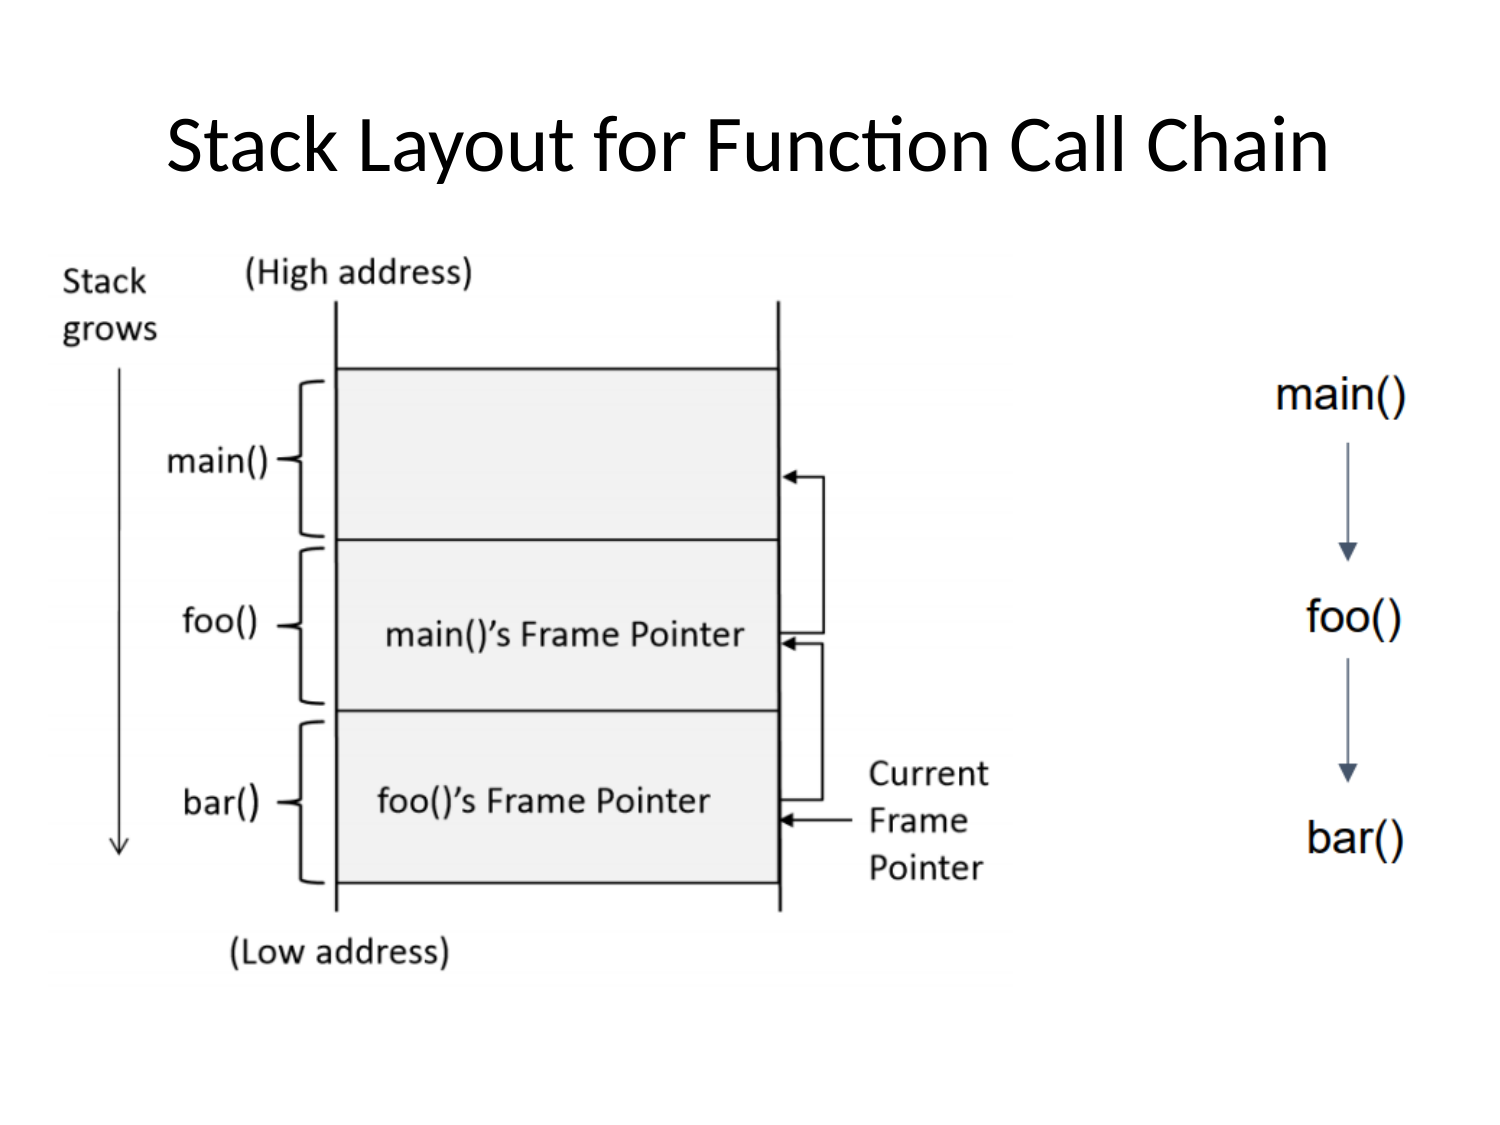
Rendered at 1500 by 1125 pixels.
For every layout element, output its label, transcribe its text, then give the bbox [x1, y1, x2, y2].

picture [47, 232, 1453, 996]
title Stack Layout for Function Call Chain [75, 45, 1425, 230]
